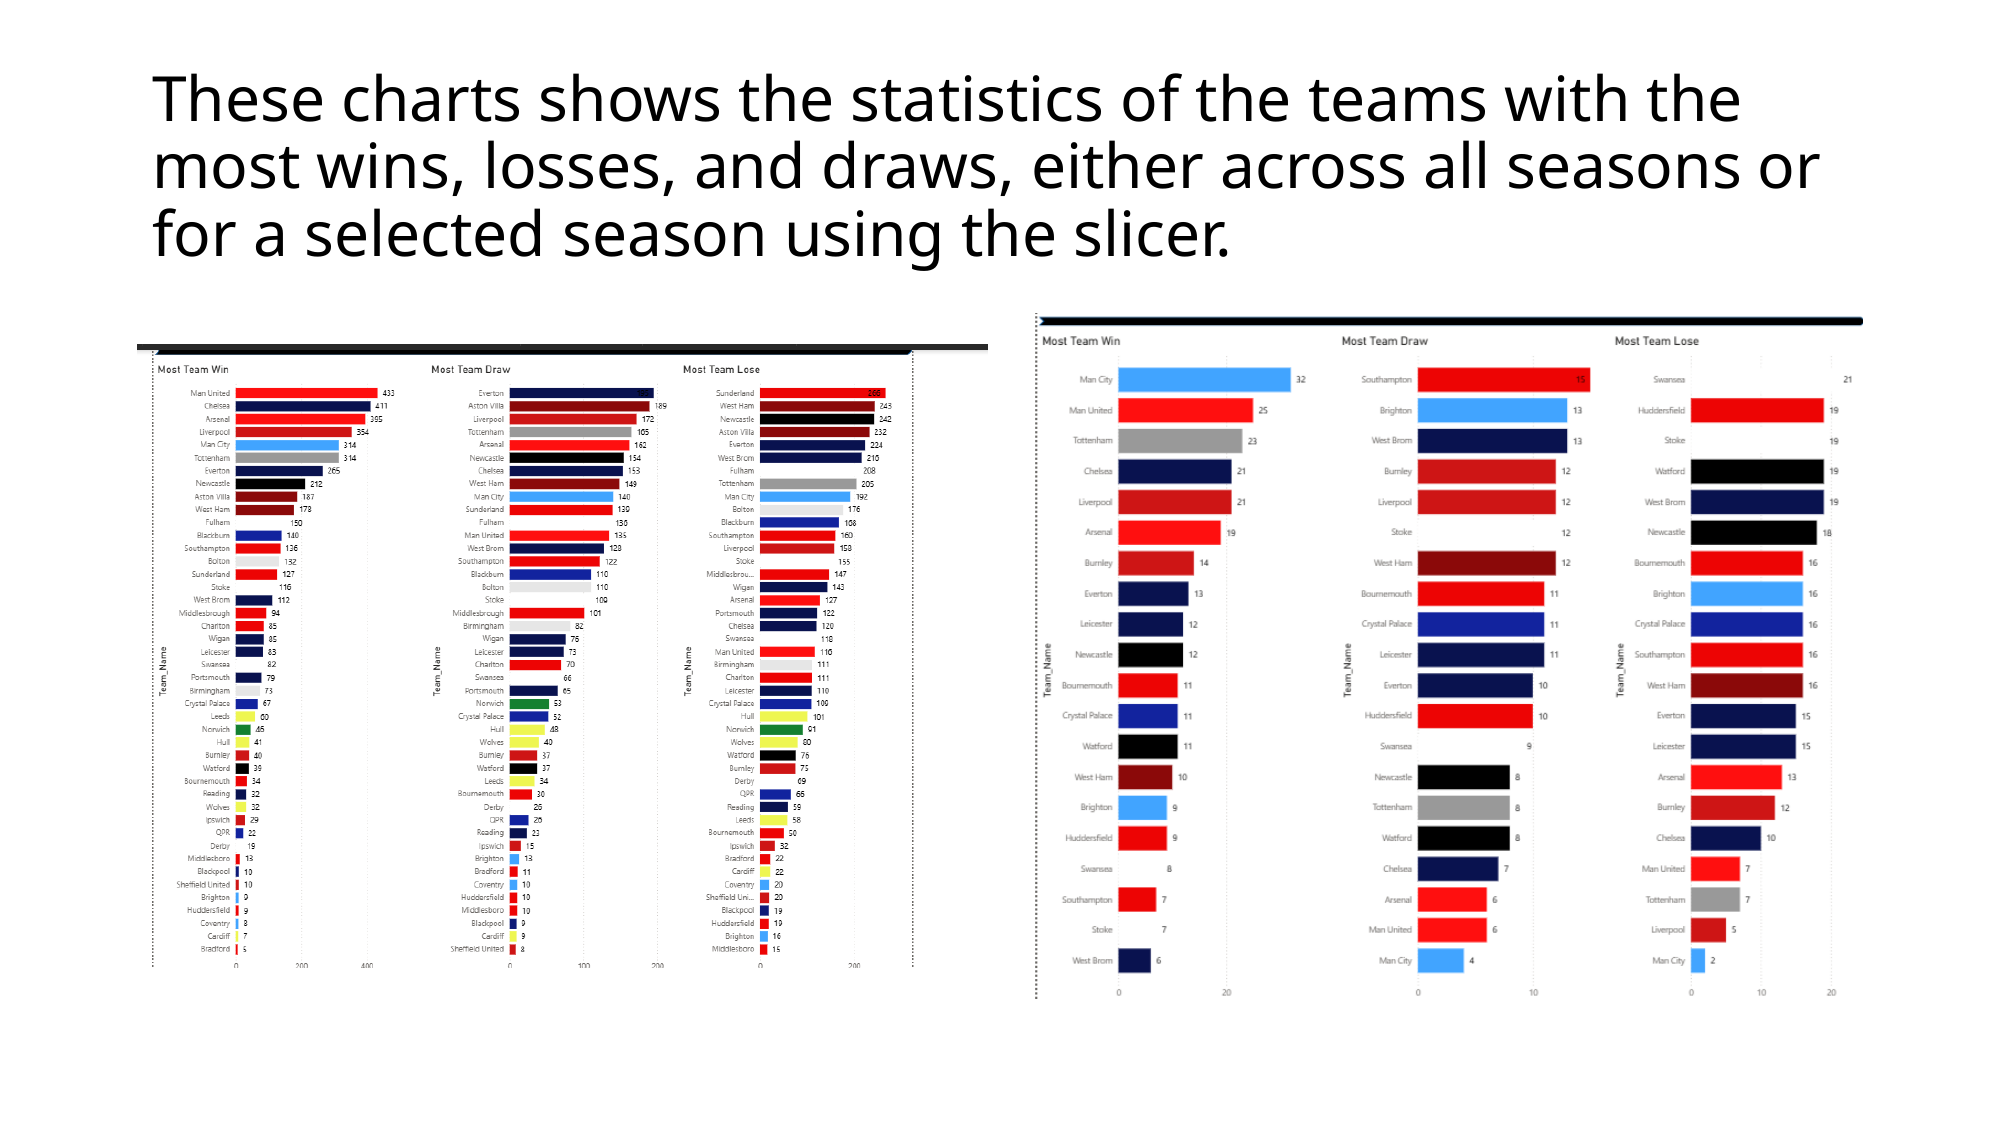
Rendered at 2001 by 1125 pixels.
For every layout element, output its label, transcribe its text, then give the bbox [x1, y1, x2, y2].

title These charts shows the statistics of the teams with the most wins, losses, and draws, either across all seasons or for a selected season using the slicer. [137, 59, 1863, 278]
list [137, 344, 988, 968]
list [1012, 314, 1863, 999]
